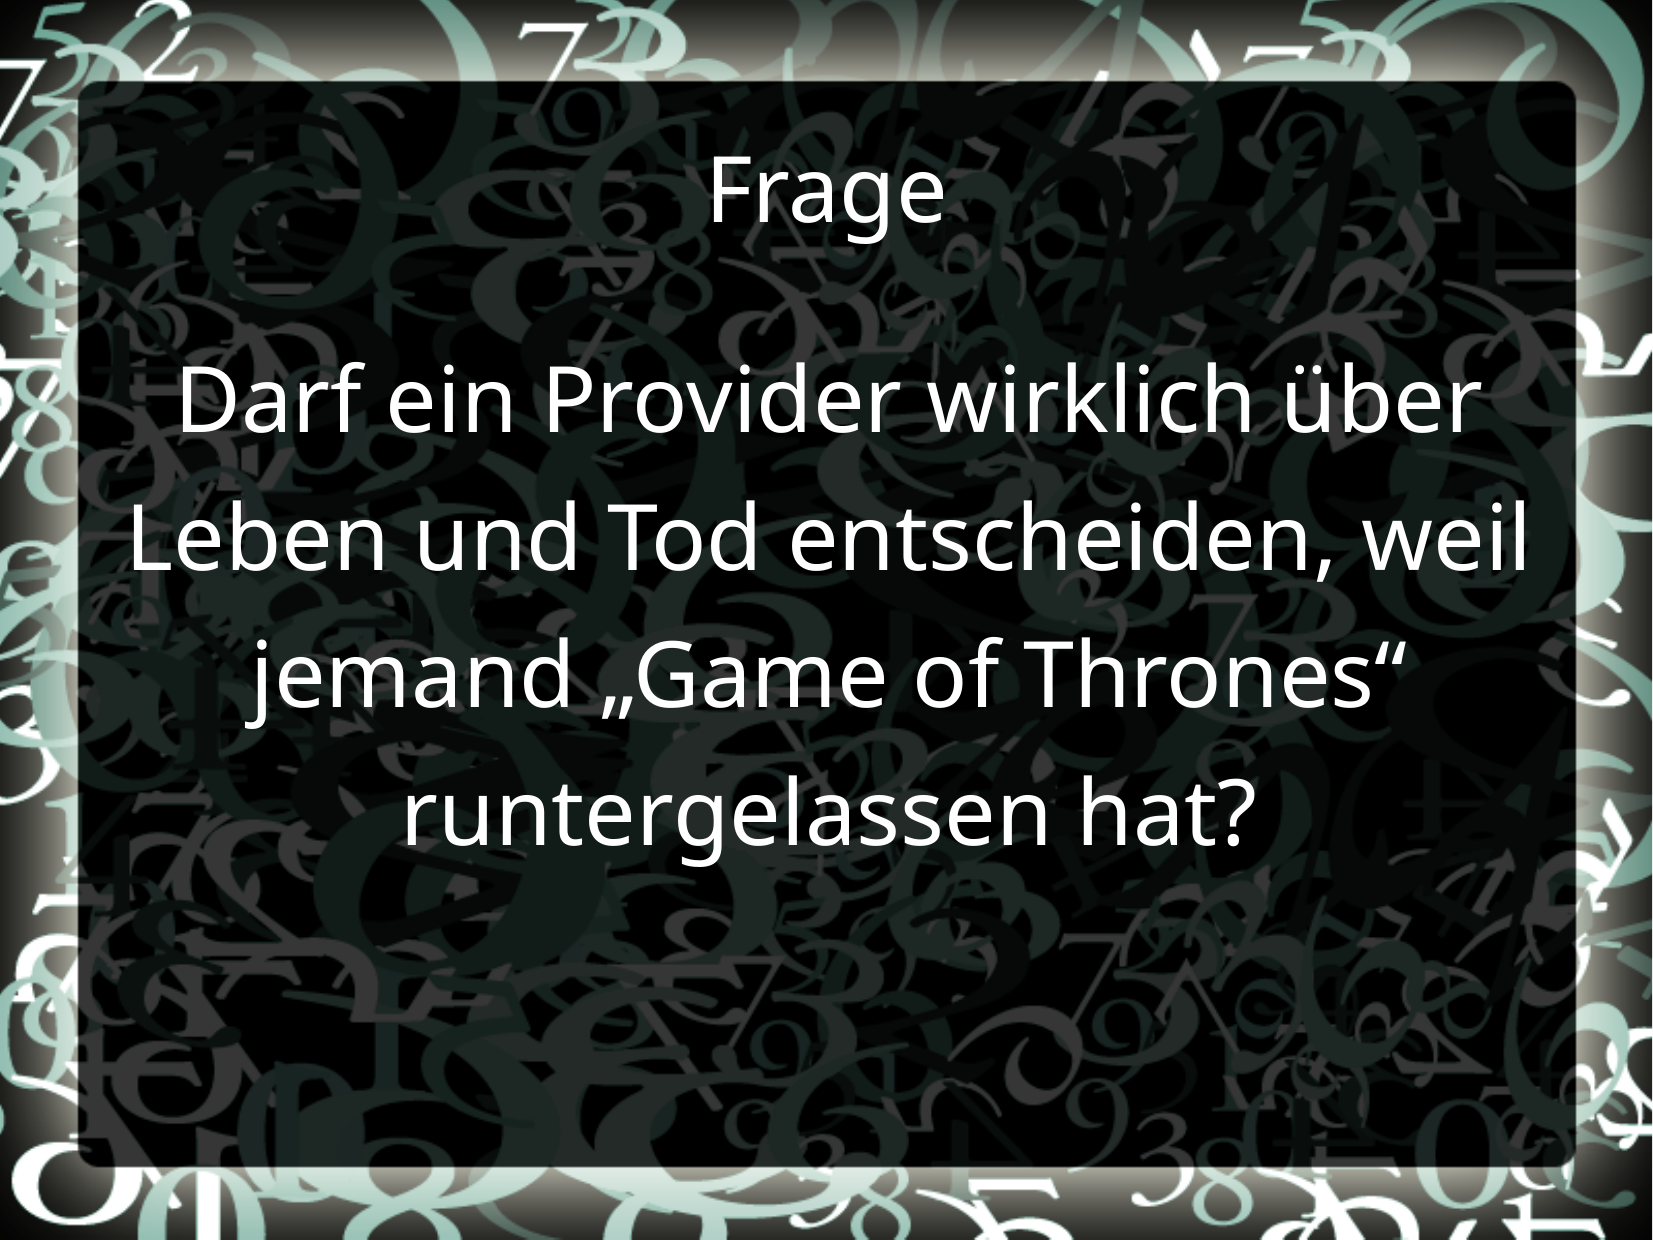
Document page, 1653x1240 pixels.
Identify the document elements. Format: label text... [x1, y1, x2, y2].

title Frage [82, 87, 1572, 296]
list Darf ein Provider wirklich über Leben und Tod entscheiden, weil jemand „Game of Thrones“ runtergelassen hat? [117, 313, 1542, 1028]
picture [0, 0, 1653, 1240]
